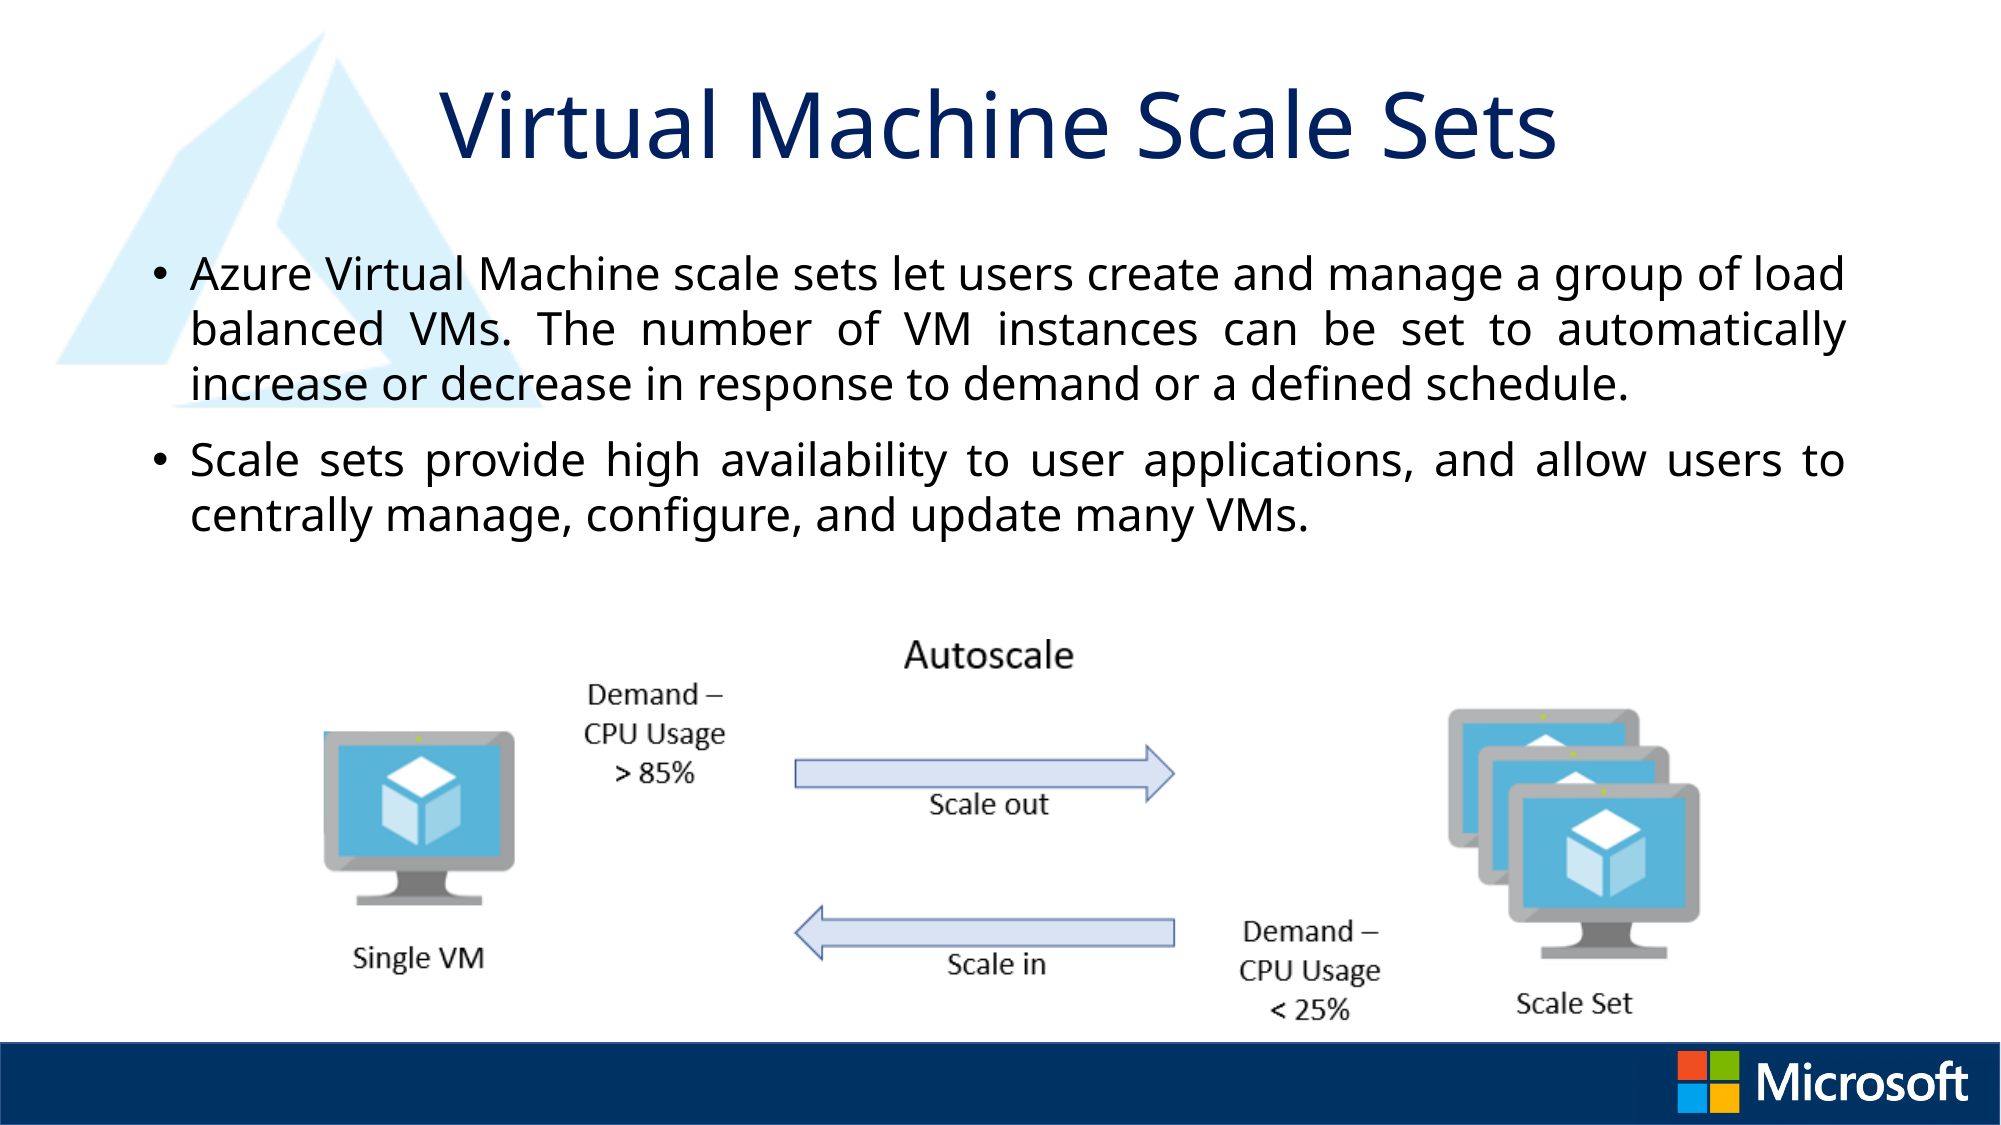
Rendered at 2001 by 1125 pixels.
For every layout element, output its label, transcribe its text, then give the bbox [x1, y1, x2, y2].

list Azure Virtual Machine scale sets let users create and manage a group of load balanced VMs. The number of VM instances can be set to automatically increase or decrease in response to demand or a defined schedule. Scale sets provide high availability to user applications, and allow users to centrally manage, configure, and update many VMs. [137, 237, 1863, 579]
picture [274, 639, 2001, 1125]
title Virtual Machine Scale Sets [137, 20, 1863, 237]
